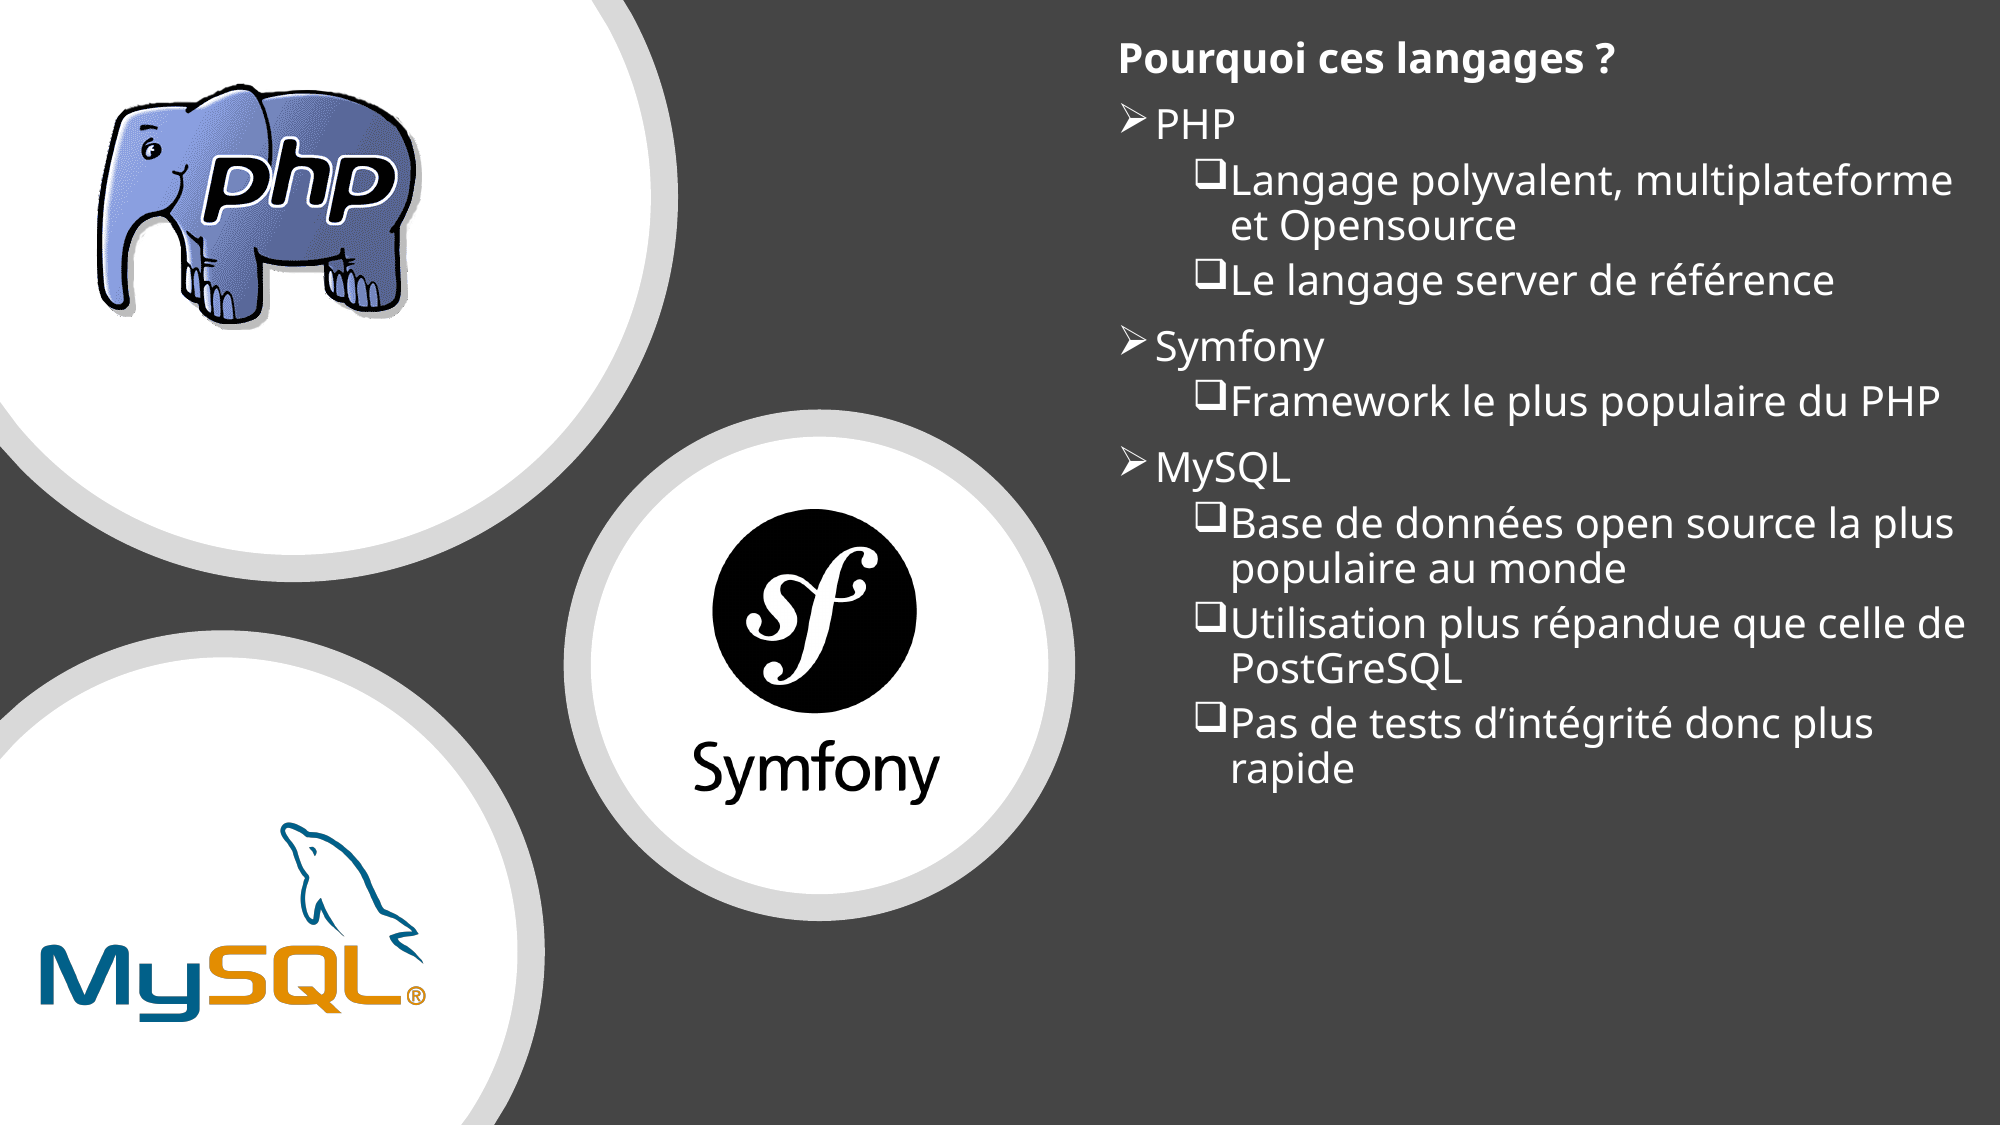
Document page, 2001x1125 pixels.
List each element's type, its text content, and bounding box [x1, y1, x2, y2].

text_box [0, 656, 519, 1125]
text_box [0, 629, 546, 1125]
picture [96, 43, 422, 369]
list Pourquoi ces langages ? PHP Langage polyvalent, multiplateforme et Opensource Le langage server de référence Symfony Framework le plus populaire du PHP MySQL Base de données open source la plus populaire au monde Utilisation plus répandue que celle de PostGreSQL Pas de tests d’intégrité donc plus rapide [1102, 30, 2000, 1125]
picture [40, 822, 426, 1022]
text_box [589, 435, 1050, 896]
text_box [0, 0, 680, 584]
text_box [562, 408, 1077, 923]
picture [693, 509, 940, 805]
text_box [0, 0, 652, 556]
